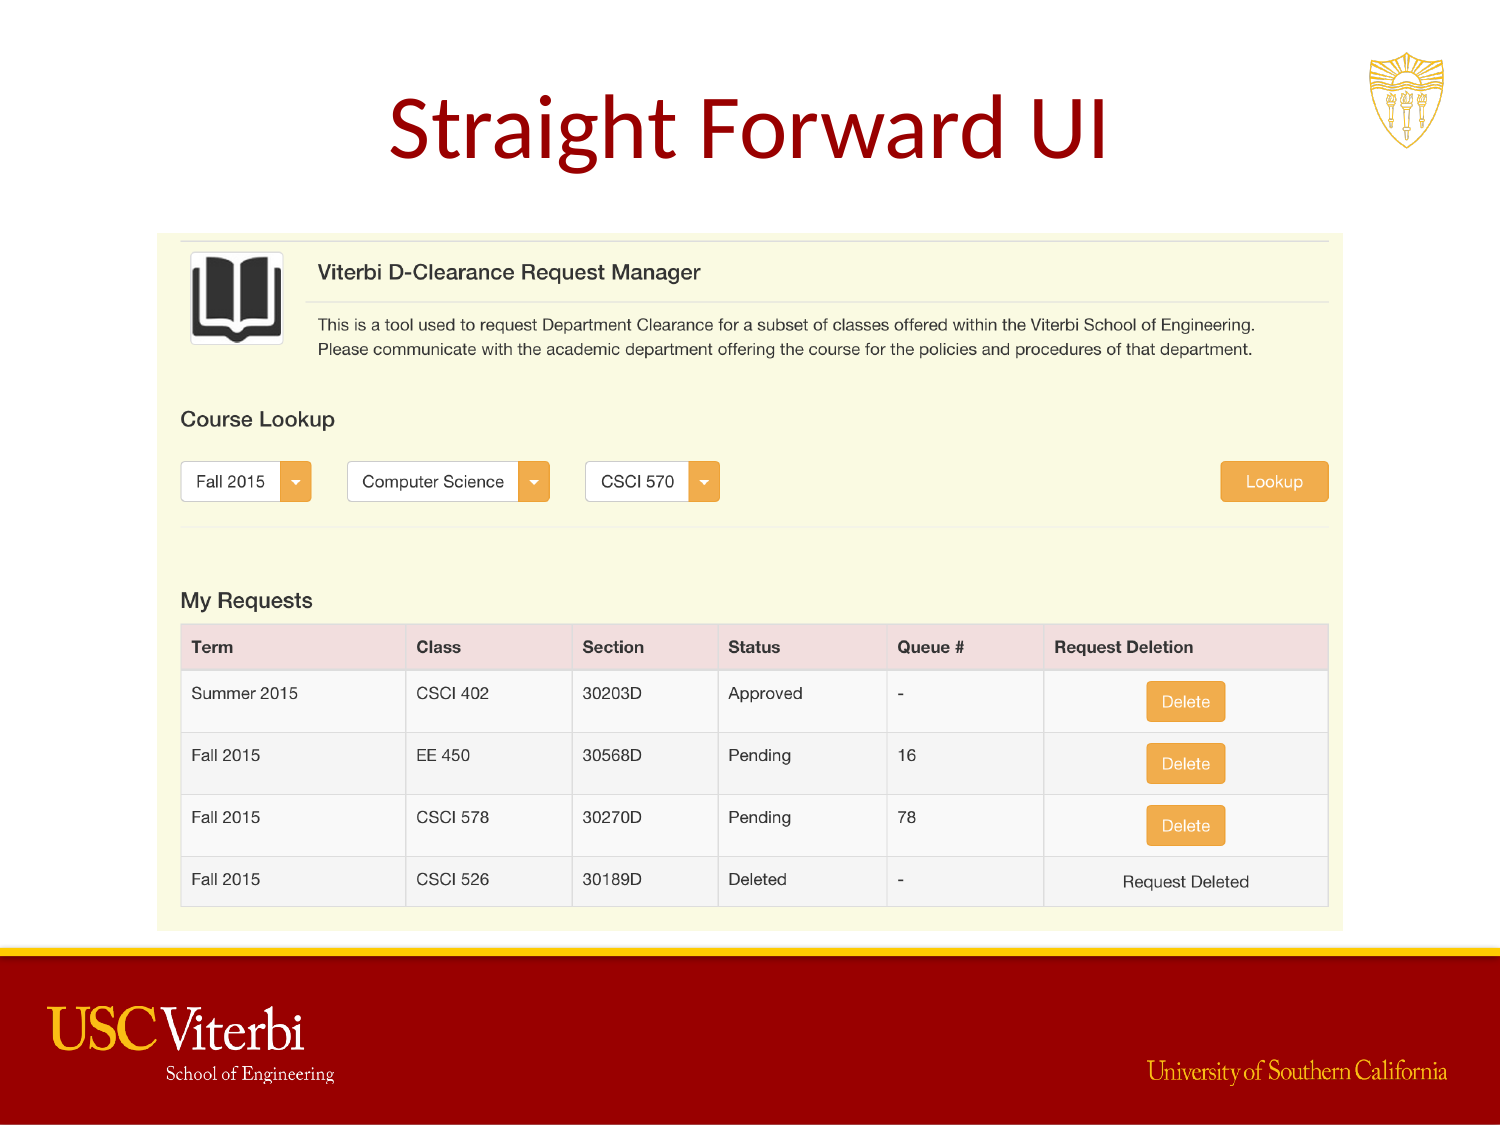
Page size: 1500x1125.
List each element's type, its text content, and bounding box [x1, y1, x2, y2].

picture [1345, 39, 1468, 162]
picture [47, 1006, 334, 1084]
slide_number [1058, 1042, 1398, 1102]
picture [157, 233, 1343, 931]
title Straight Forward UI [102, 59, 1398, 300]
picture [1398, 1059, 1447, 1086]
